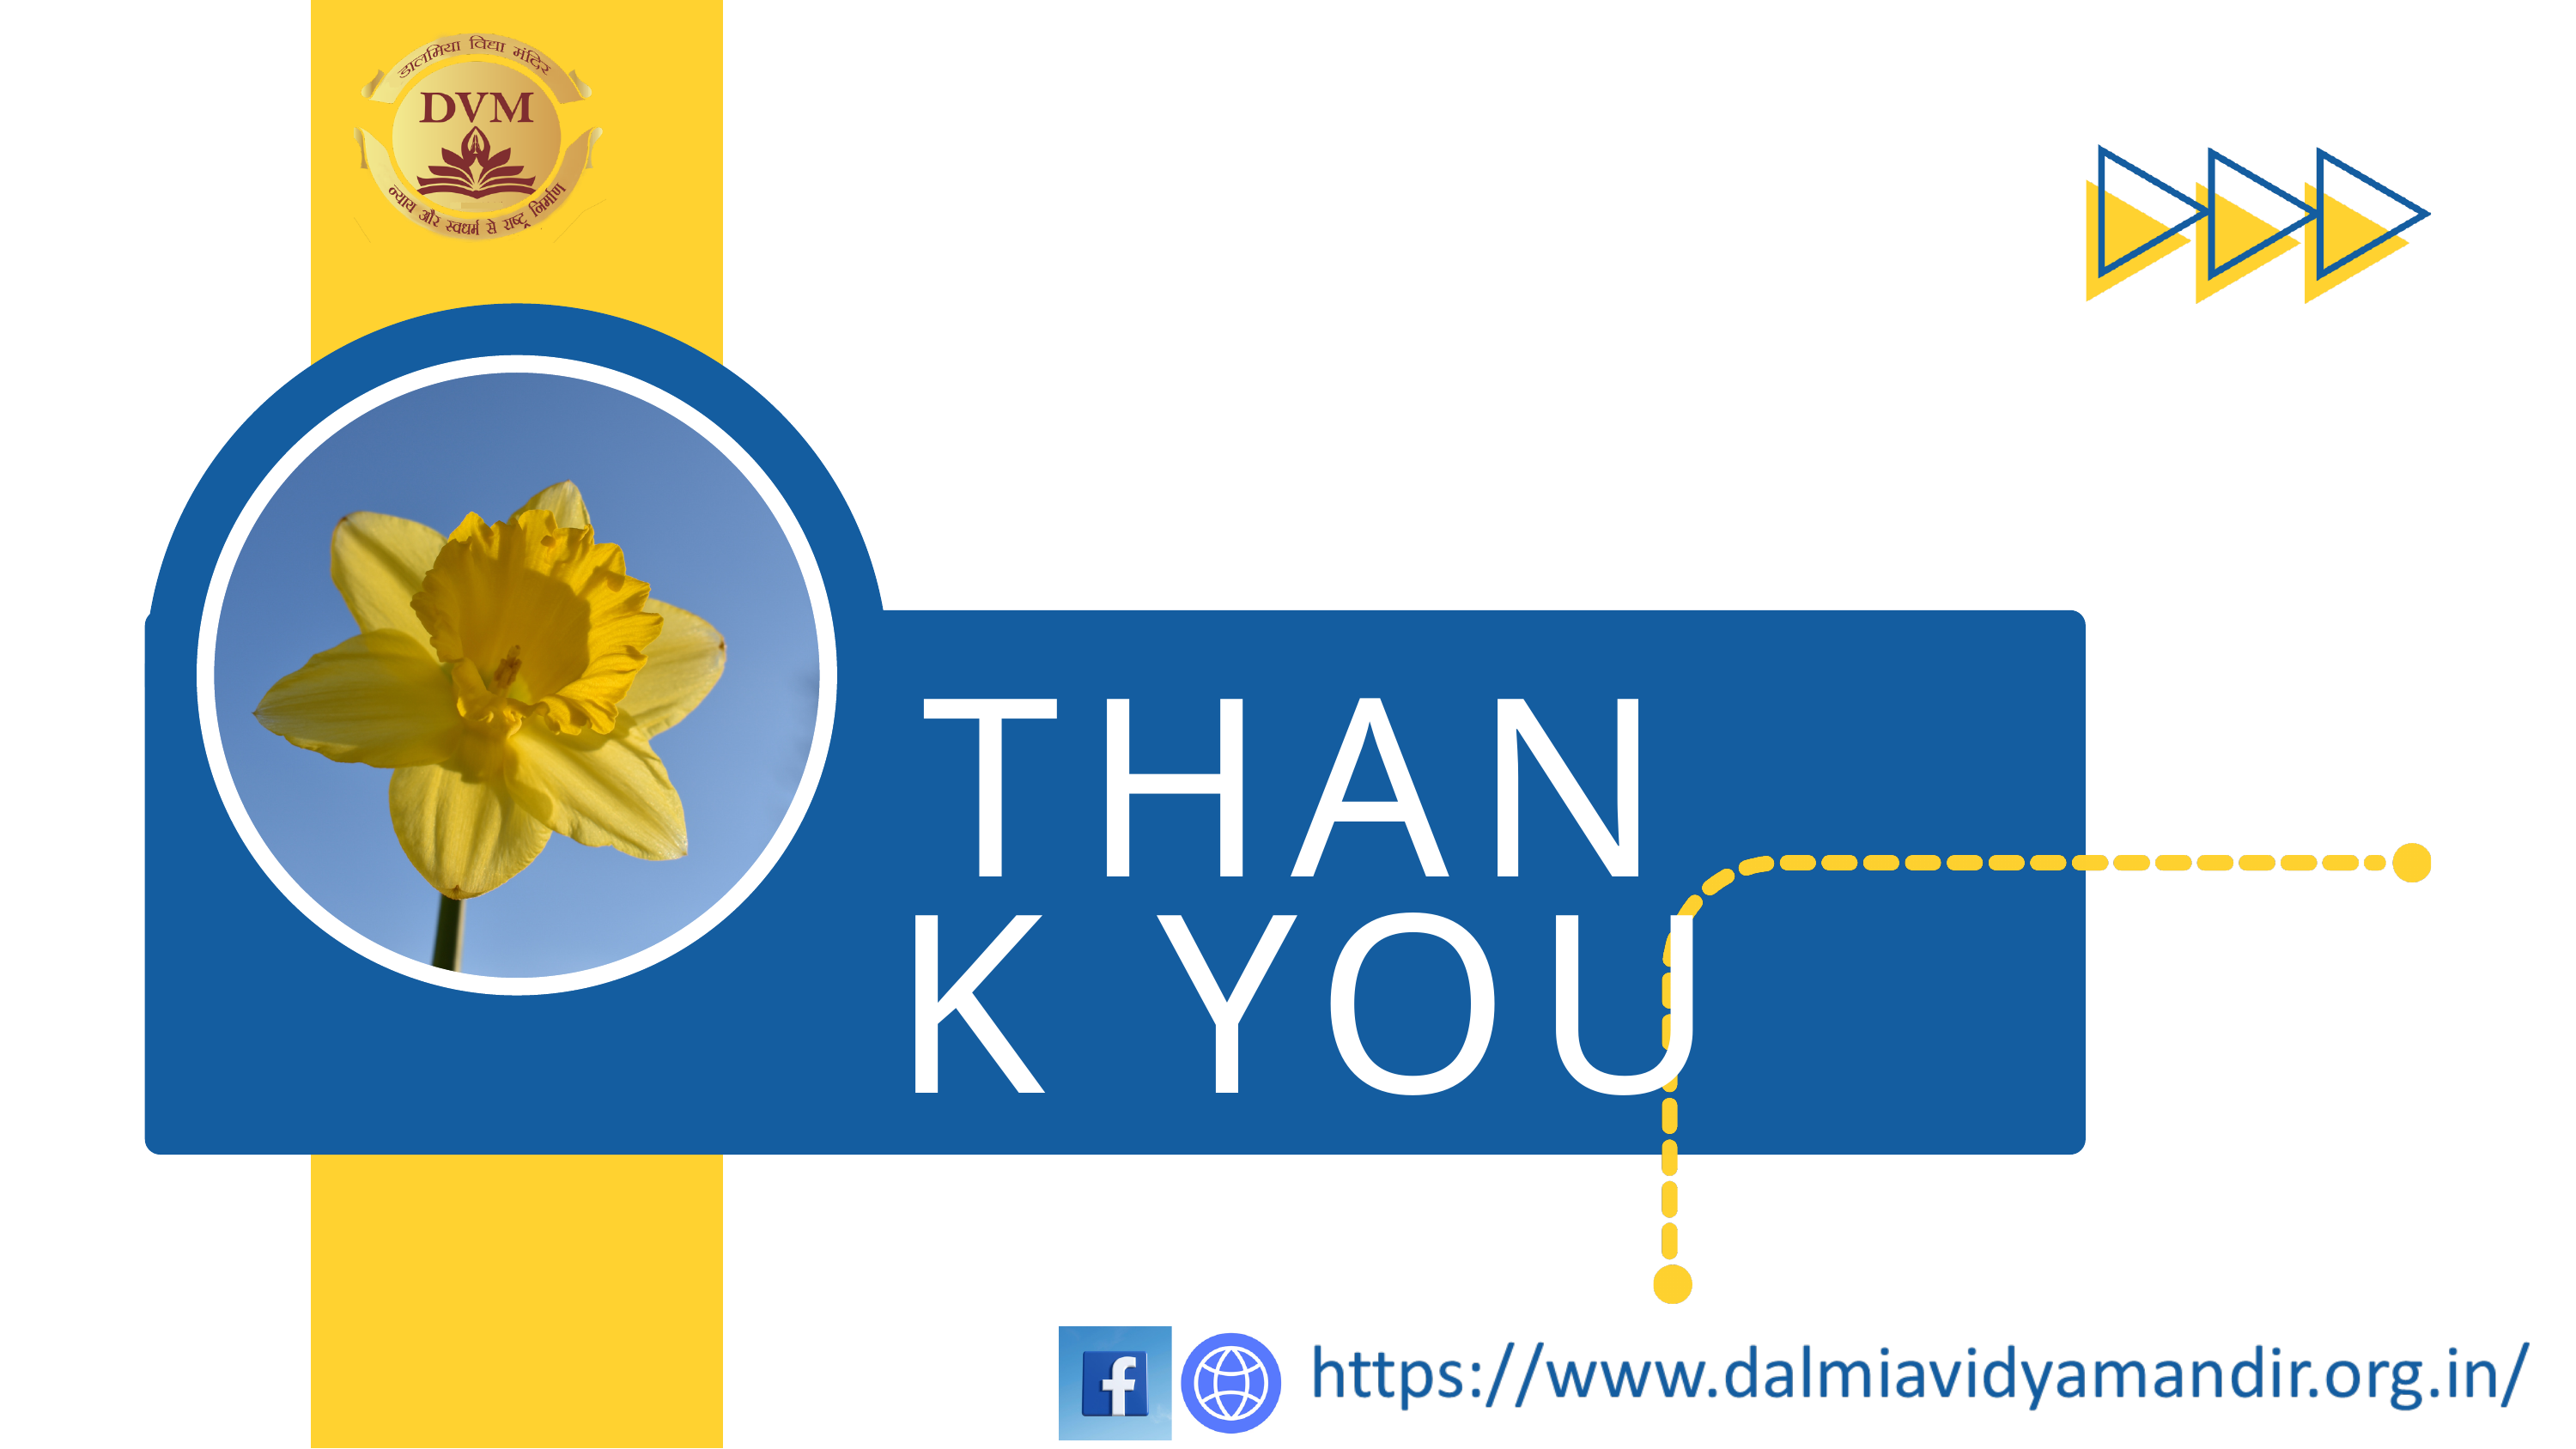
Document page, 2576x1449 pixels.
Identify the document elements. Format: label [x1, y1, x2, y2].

text_box [310, 0, 724, 301]
picture [354, 26, 606, 244]
text_box [144, 303, 890, 609]
text_box [204, 363, 829, 987]
text_box [1653, 843, 2432, 1303]
text_box [1174, 1325, 1288, 1440]
text_box [2086, 144, 2432, 304]
text_box [1263, 1303, 2576, 1449]
text_box [1059, 1326, 1172, 1440]
text_box [144, 609, 2087, 1155]
text_box [310, 1165, 724, 1449]
